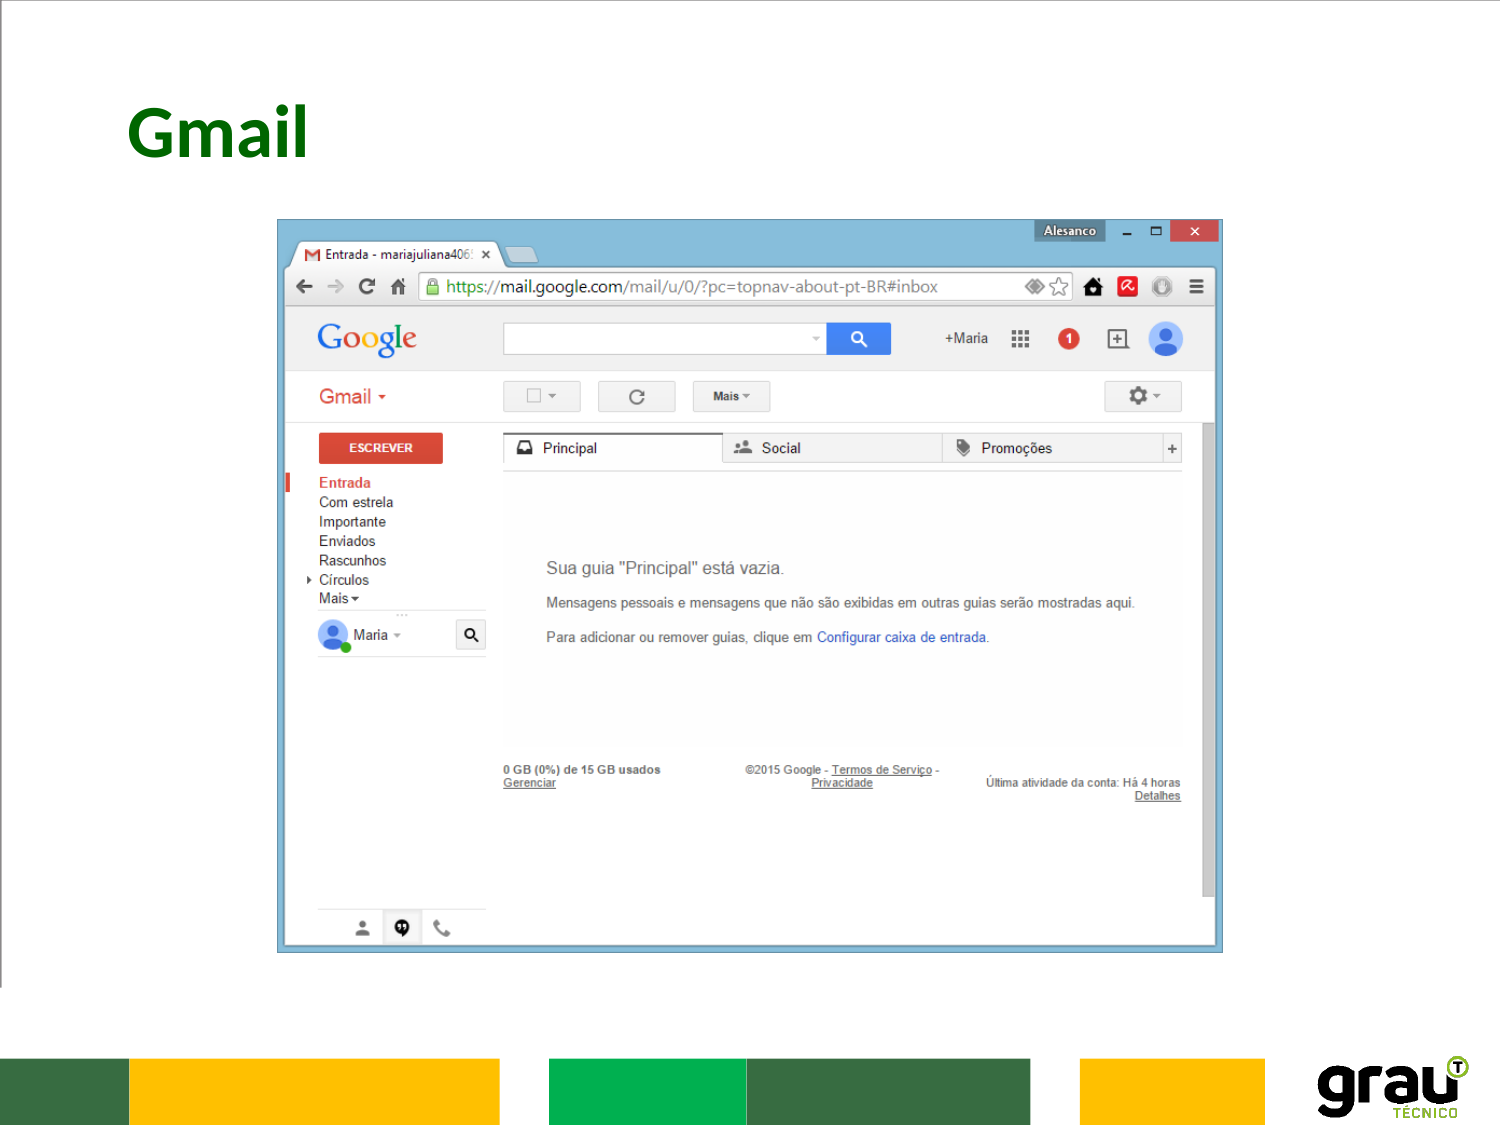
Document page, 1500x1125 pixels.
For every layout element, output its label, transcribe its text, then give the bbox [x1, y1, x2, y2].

picture [0, 0, 1500, 987]
text_box Gmail [112, 7, 1388, 249]
picture [1316, 1055, 1470, 1121]
